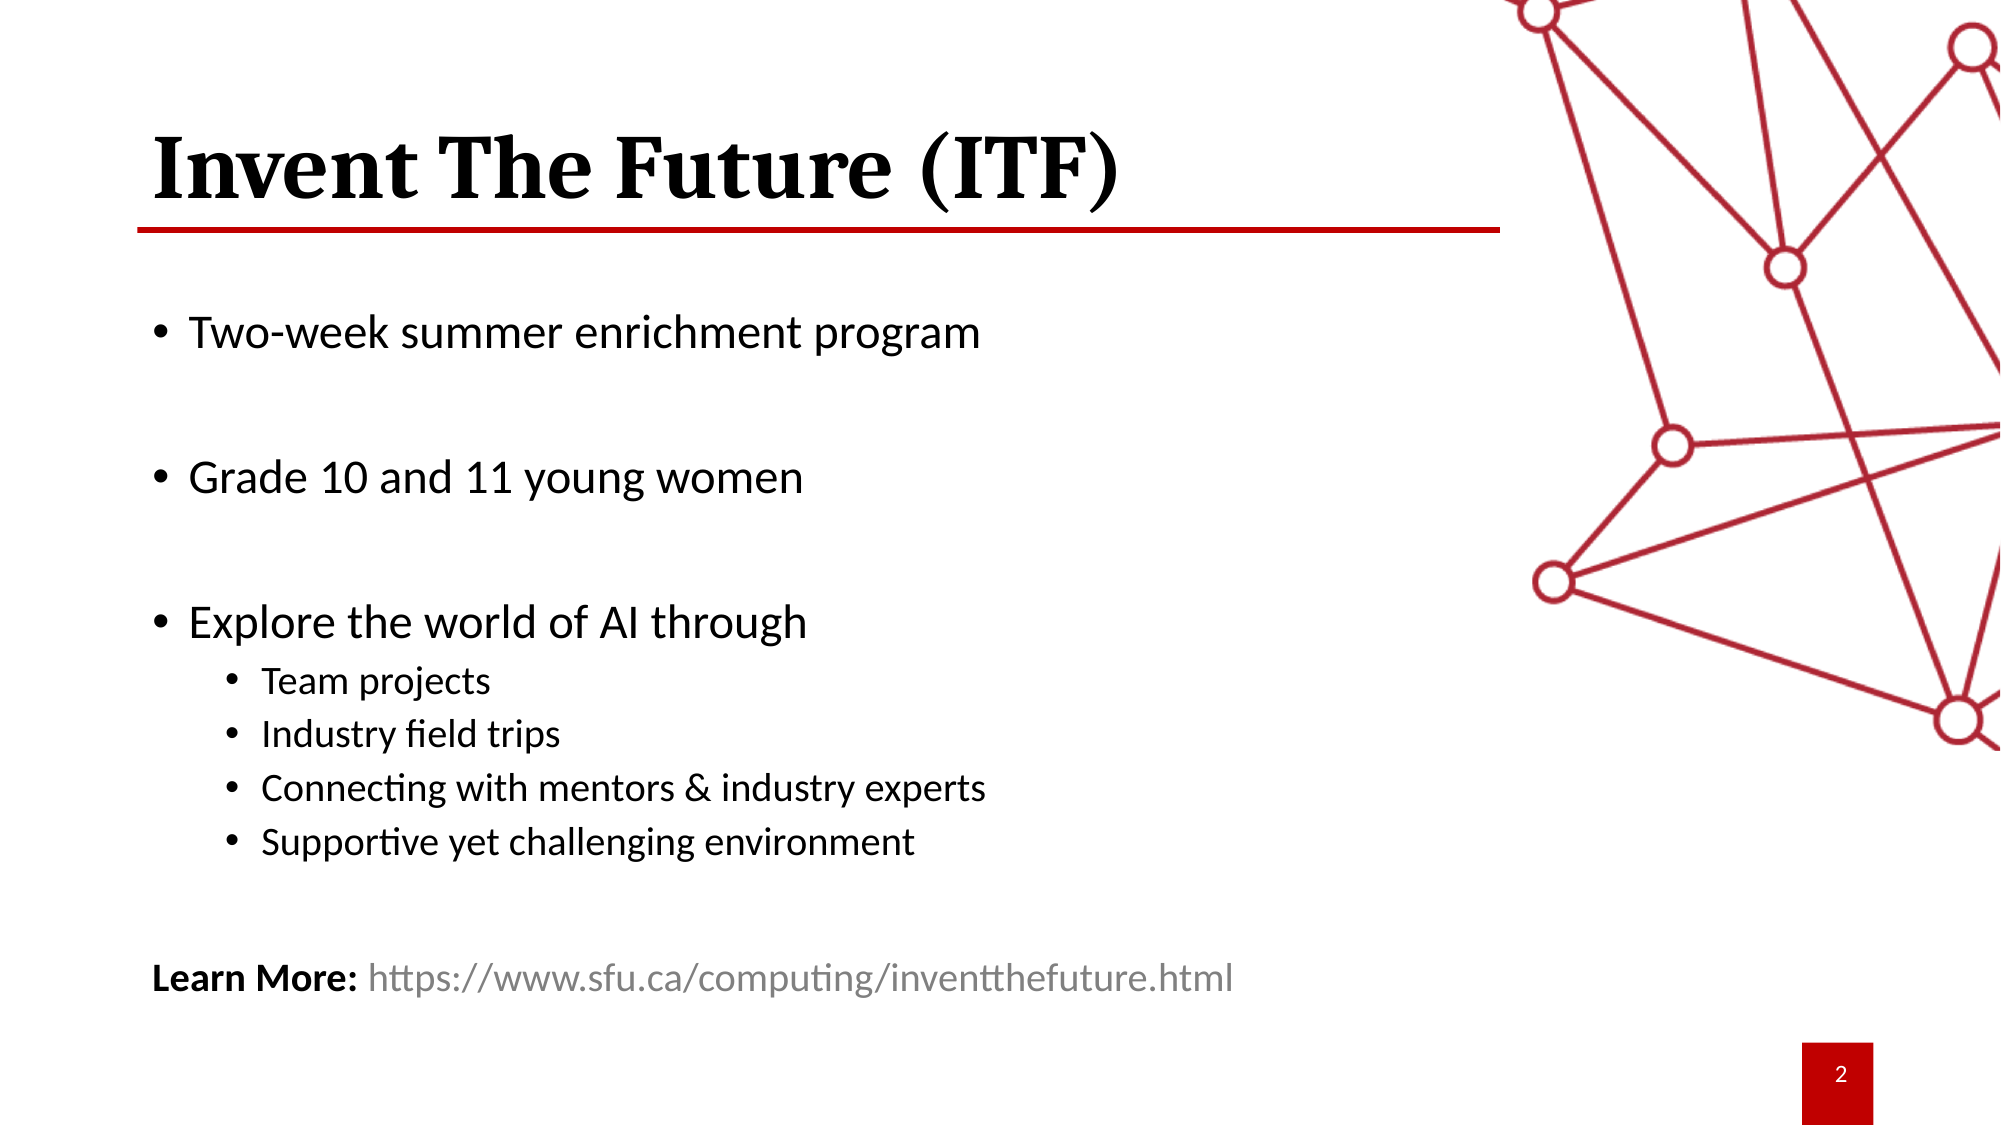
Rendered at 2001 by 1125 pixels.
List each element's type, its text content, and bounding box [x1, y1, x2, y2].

list Two-week summer enrichment program Grade 10 and 11 young women Explore the world of AI through Team projects Industry field trips Connecting with mentors & industry experts Supportive yet challenging environment Learn More: https://www.sfu.ca/computing/inventthefuture.html [137, 299, 1863, 1014]
title Invent The Future (ITF) [137, 59, 1472, 278]
slide_number 2 [1412, 1042, 1863, 1103]
picture [1472, 0, 2001, 750]
